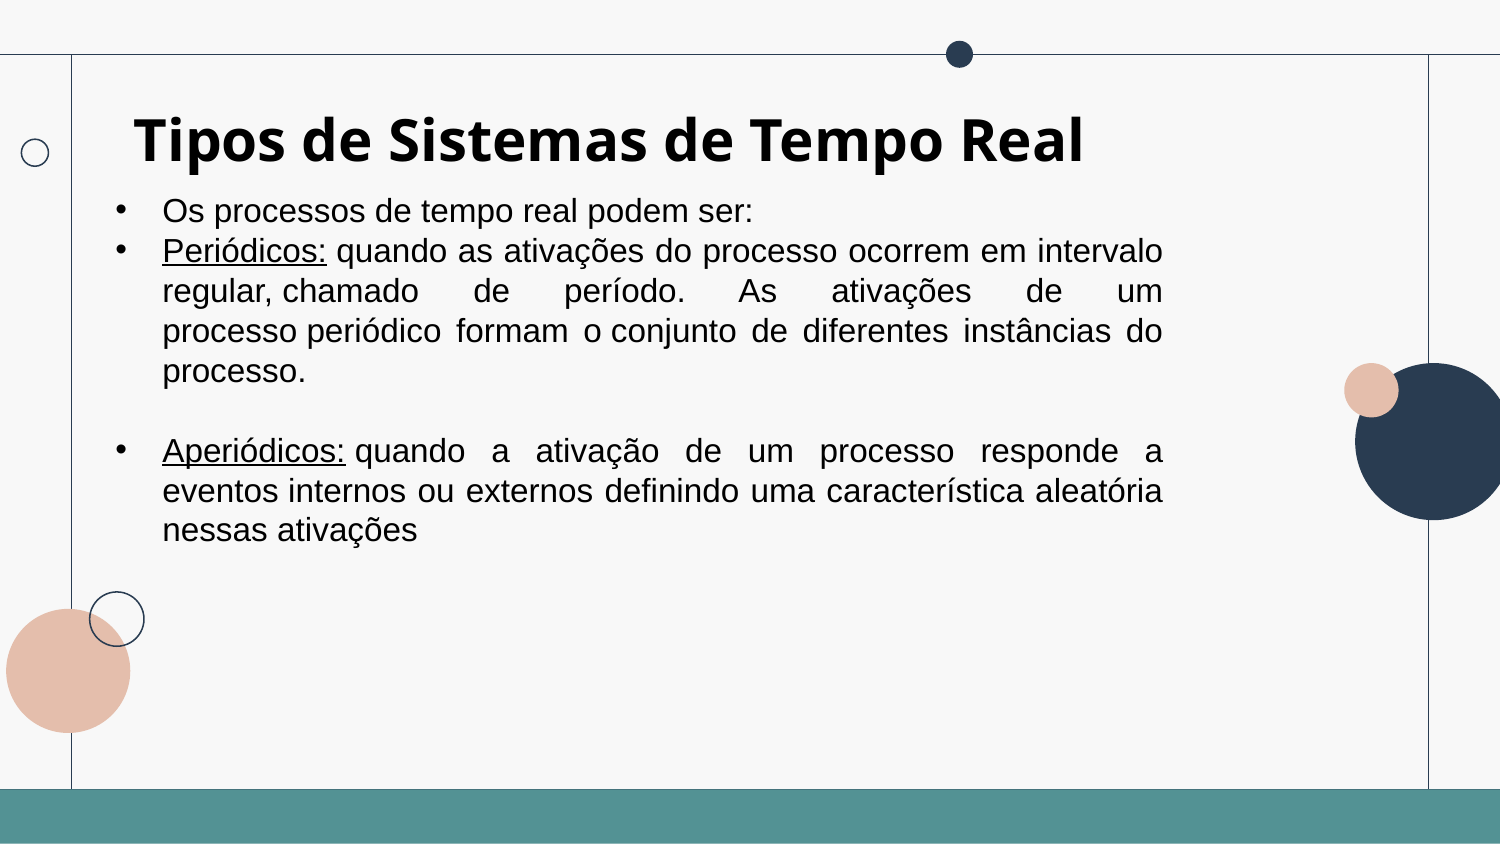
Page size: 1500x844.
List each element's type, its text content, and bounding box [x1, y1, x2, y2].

text_box Os processos de tempo real podem ser:​ Periódicos: quando as ativações do processo ocorrem em intervalo regular, chamado de período. As ativações de um processo periódico formam o conjunto de diferentes instâncias do processo.​ Aperiódicos: quando a ativação de um processo responde a eventos internos ou externos definindo uma característica aleatória nessas ativações [100, 181, 1180, 556]
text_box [5, 591, 145, 734]
title Tipos de Sistemas de Tempo Real [118, 88, 1382, 183]
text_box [1344, 362, 1500, 521]
